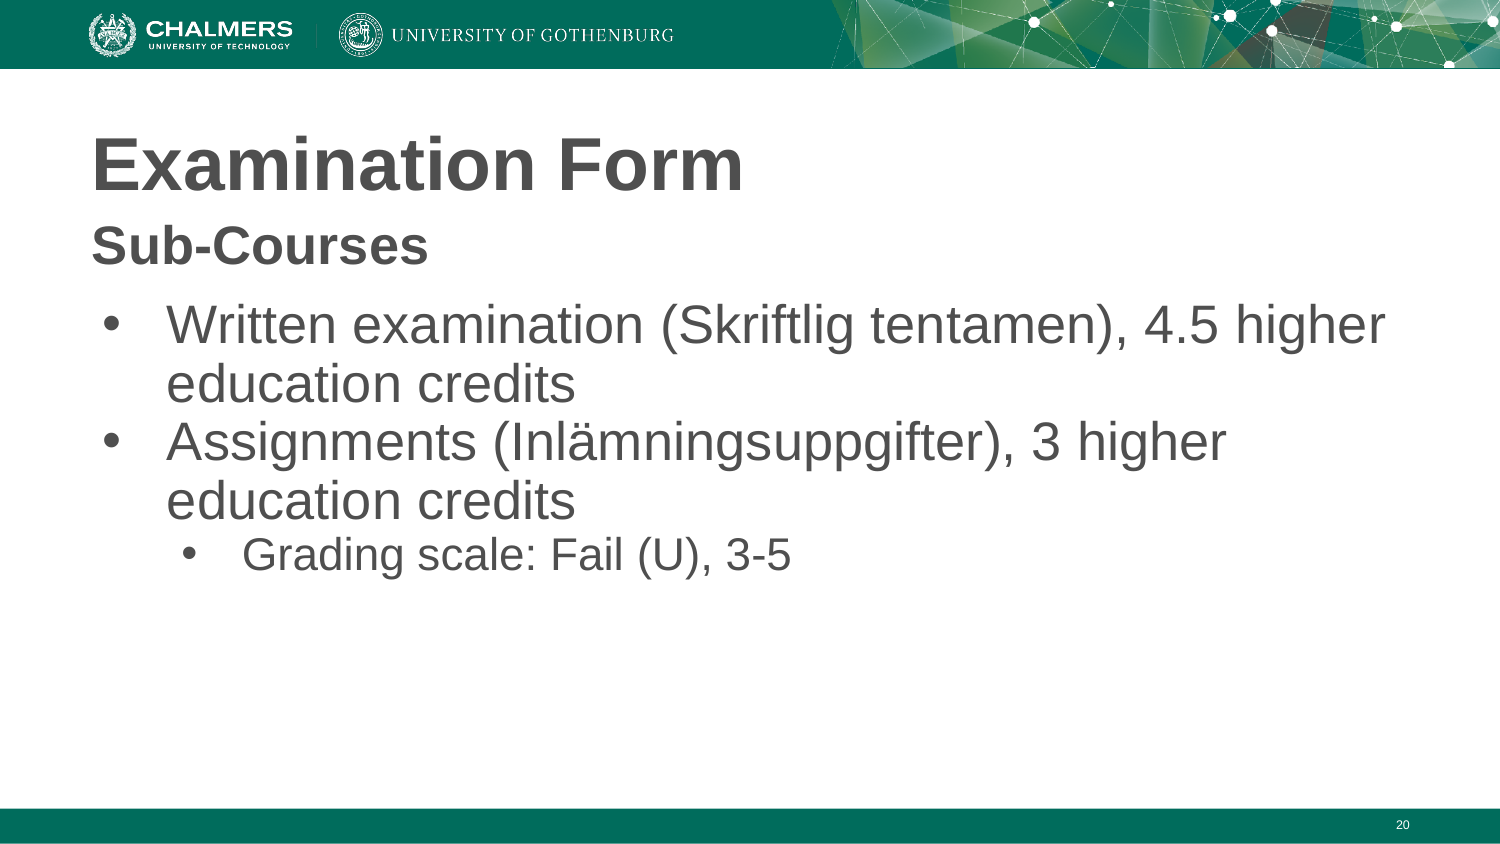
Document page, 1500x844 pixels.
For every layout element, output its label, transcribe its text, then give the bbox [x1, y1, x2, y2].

title Examination Form [76, 100, 1425, 210]
slide_number ‹#› [1074, 809, 1425, 844]
picture [64, 0, 696, 85]
picture [759, 0, 1500, 68]
list Sub-Courses Written examination (Skriftlig tentamen), 4.5 higher education credits Assignments (Inlämningsuppgifter), 3 higher education credits Grading scale: Fail (U), 3-5 [76, 210, 1425, 782]
